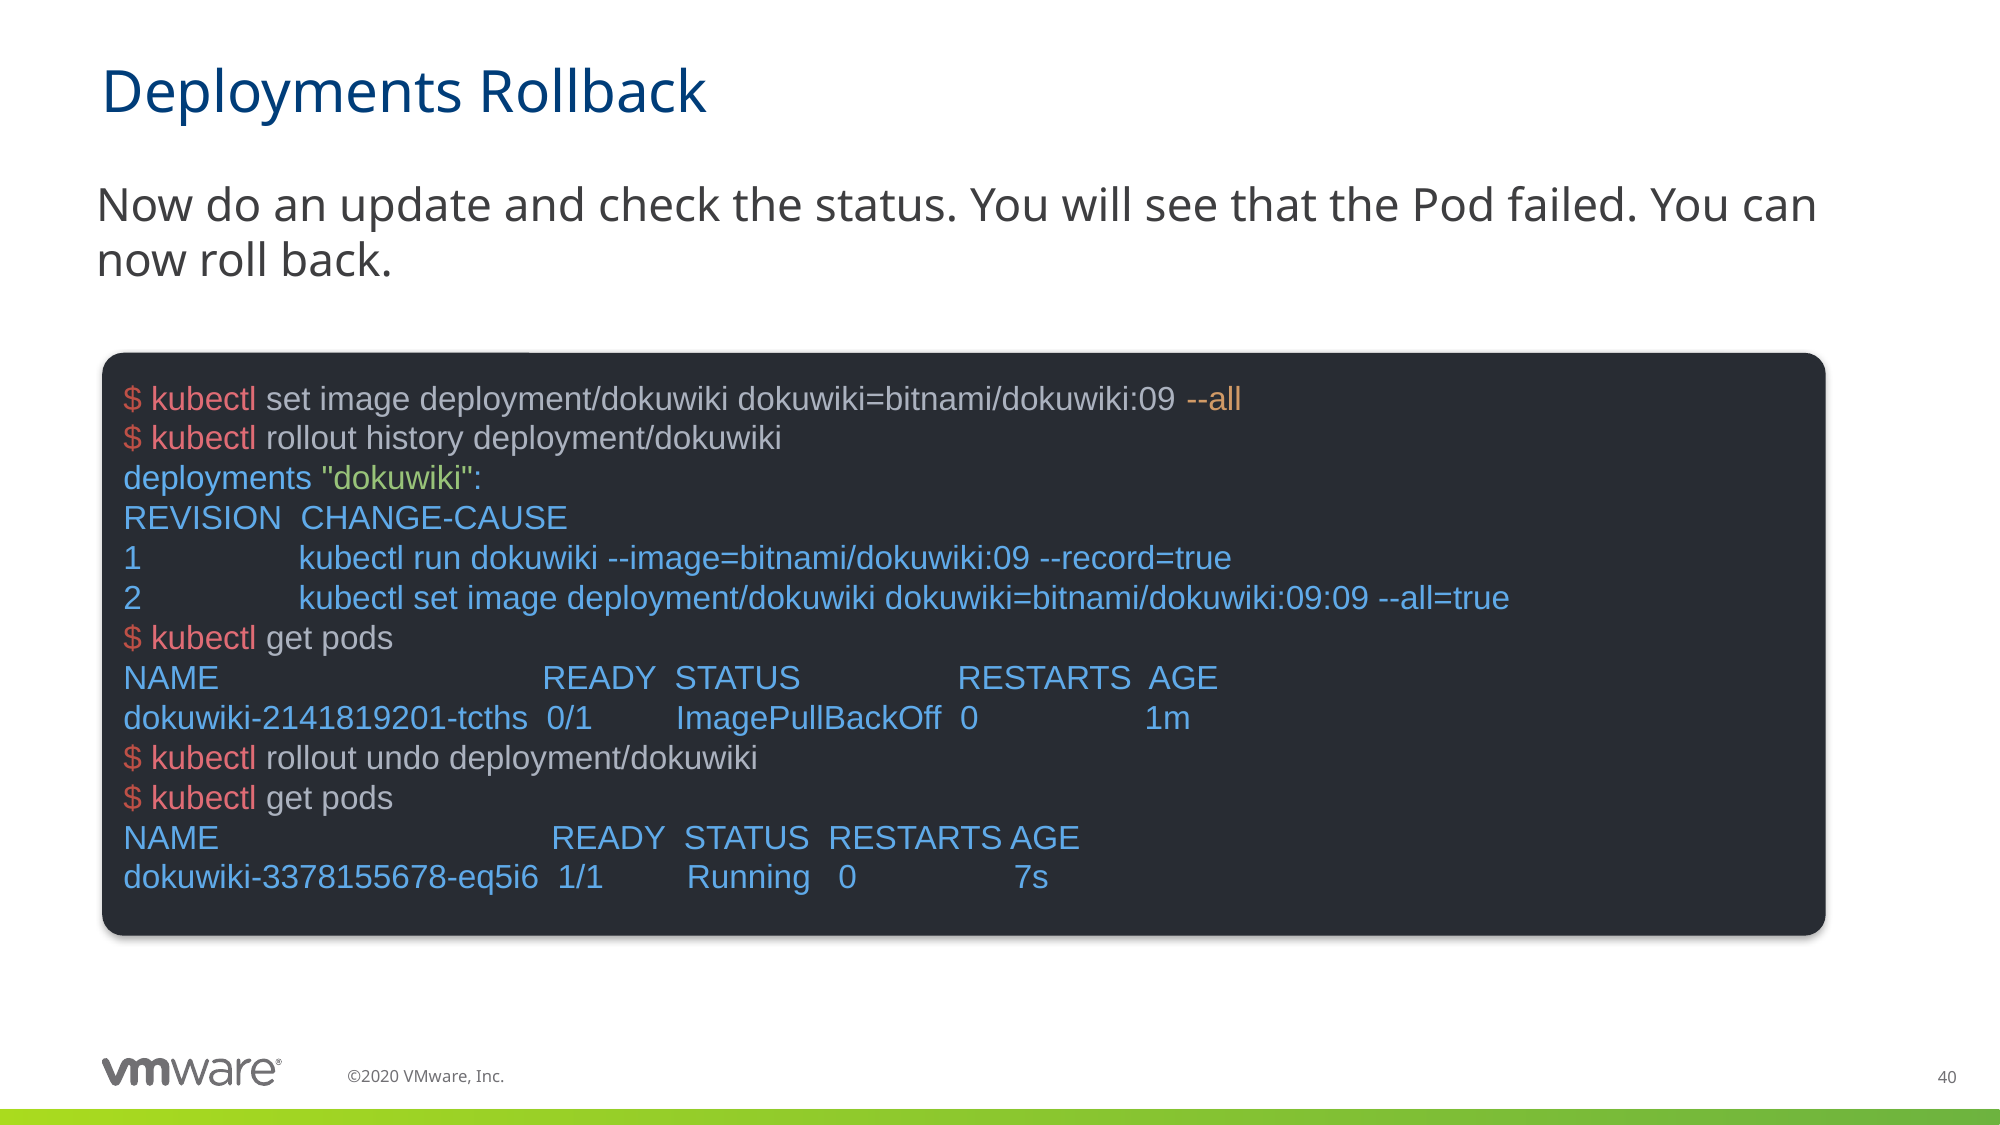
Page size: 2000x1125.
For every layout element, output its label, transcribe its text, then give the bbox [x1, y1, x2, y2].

title Deployments Rollback [86, 62, 1892, 125]
text_box $ kubectl set image deployment/dokuwiki dokuwiki=bitnami/dokuwiki:09 --all $ kubectl rollout history deployment/dokuwiki deployments "dokuwiki": REVISION CHANGE-CAUSE 1 kubectl run dokuwiki --image=bitnami/dokuwiki:09 --record=true 2 kubectl set image deployment/dokuwiki dokuwiki=bitnami/dokuwiki:09:09 --all=true $ kubectl get pods NAME READY STATUS RESTARTS AGE dokuwiki-2141819201-tcths 0/1 ImagePullBackOff 0 1m $ kubectl rollout undo deployment/dokuwiki $ kubectl get pods NAME READY STATUS RESTARTS AGE dokuwiki-3378155678-eq5i6 1/1 Running 0 7s [101, 351, 1827, 937]
text_box Now do an update and check the status. You will see that the Pod failed. You can now roll back. [81, 160, 1896, 248]
